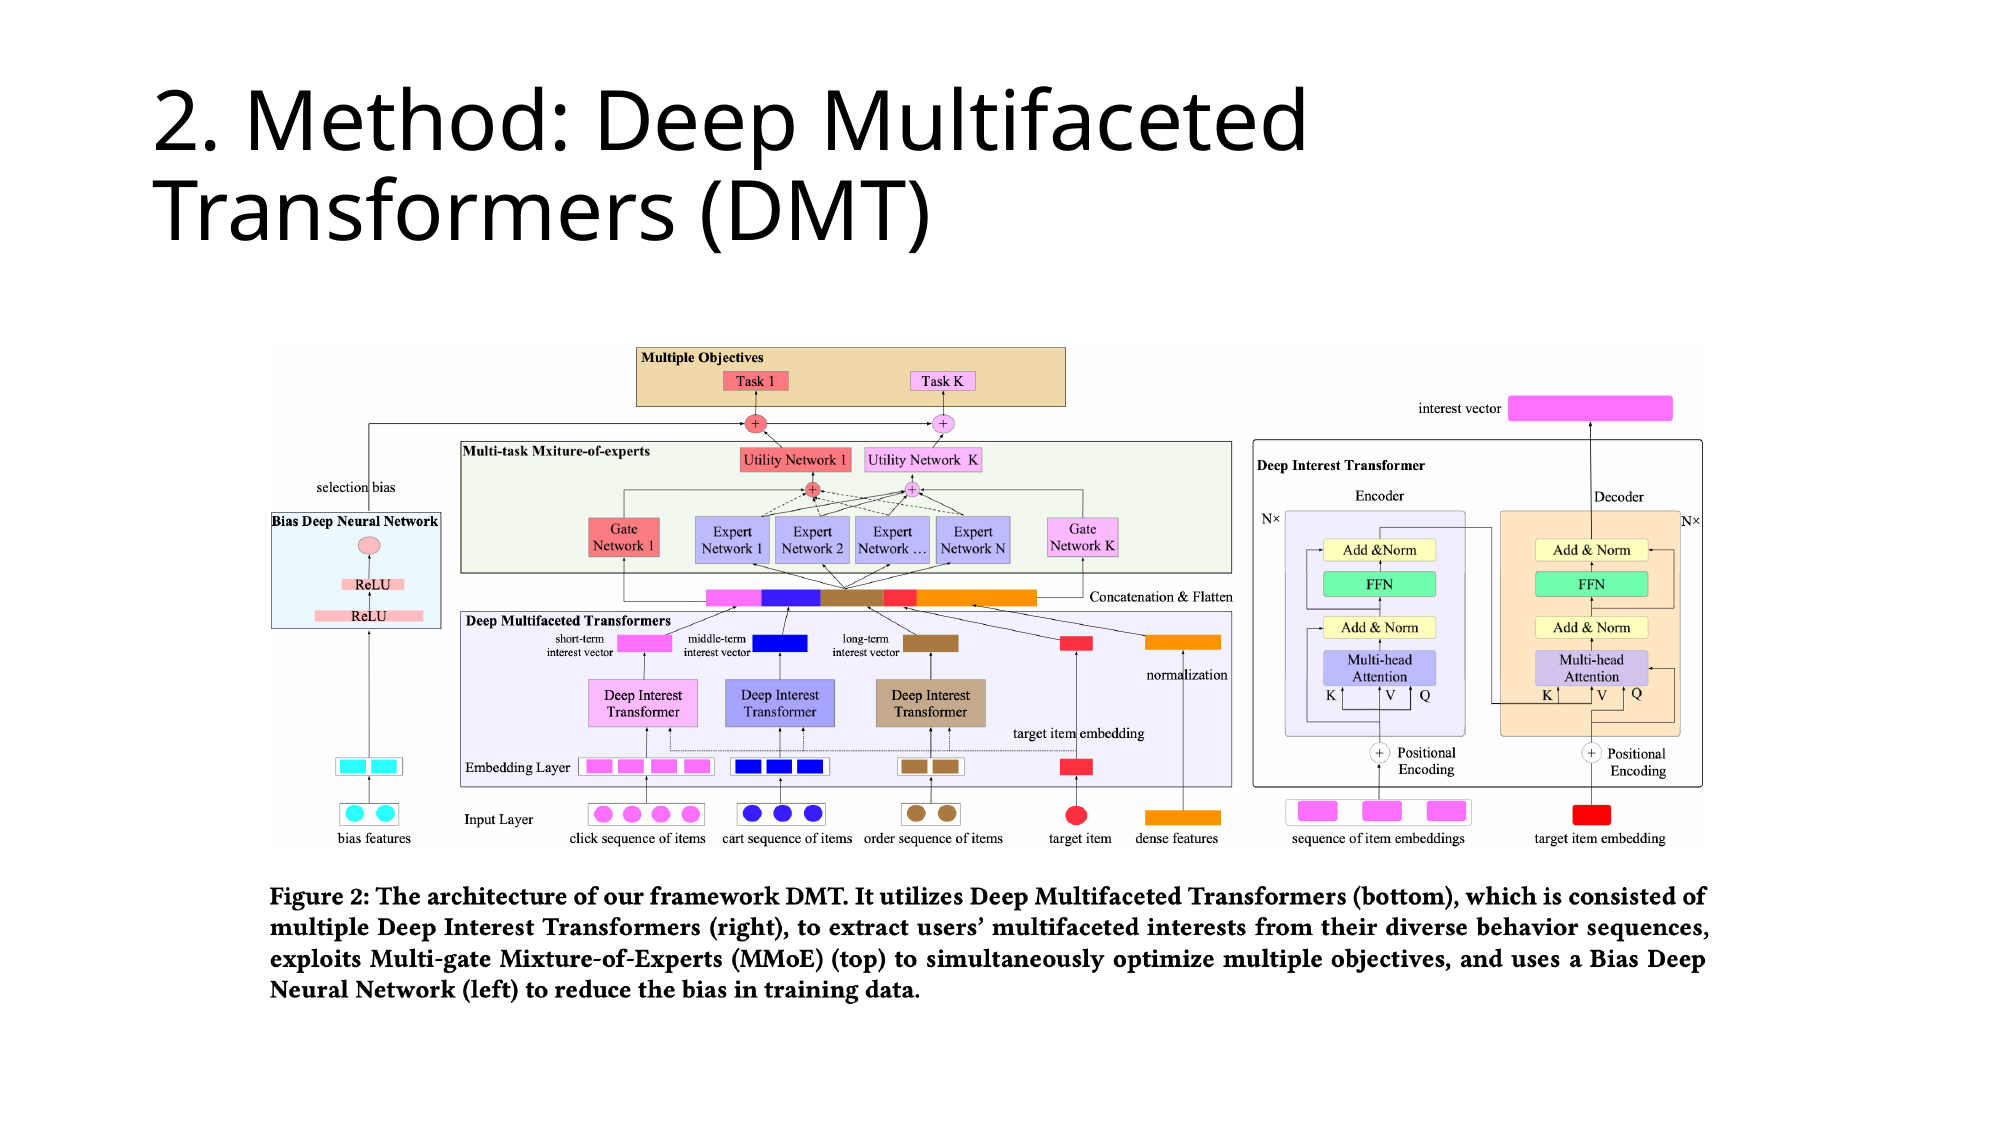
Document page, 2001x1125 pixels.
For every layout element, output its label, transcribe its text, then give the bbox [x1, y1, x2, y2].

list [248, 299, 1752, 1014]
title 2. Method: Deep Multifaceted Transformers (DMT) [137, 59, 1863, 278]
